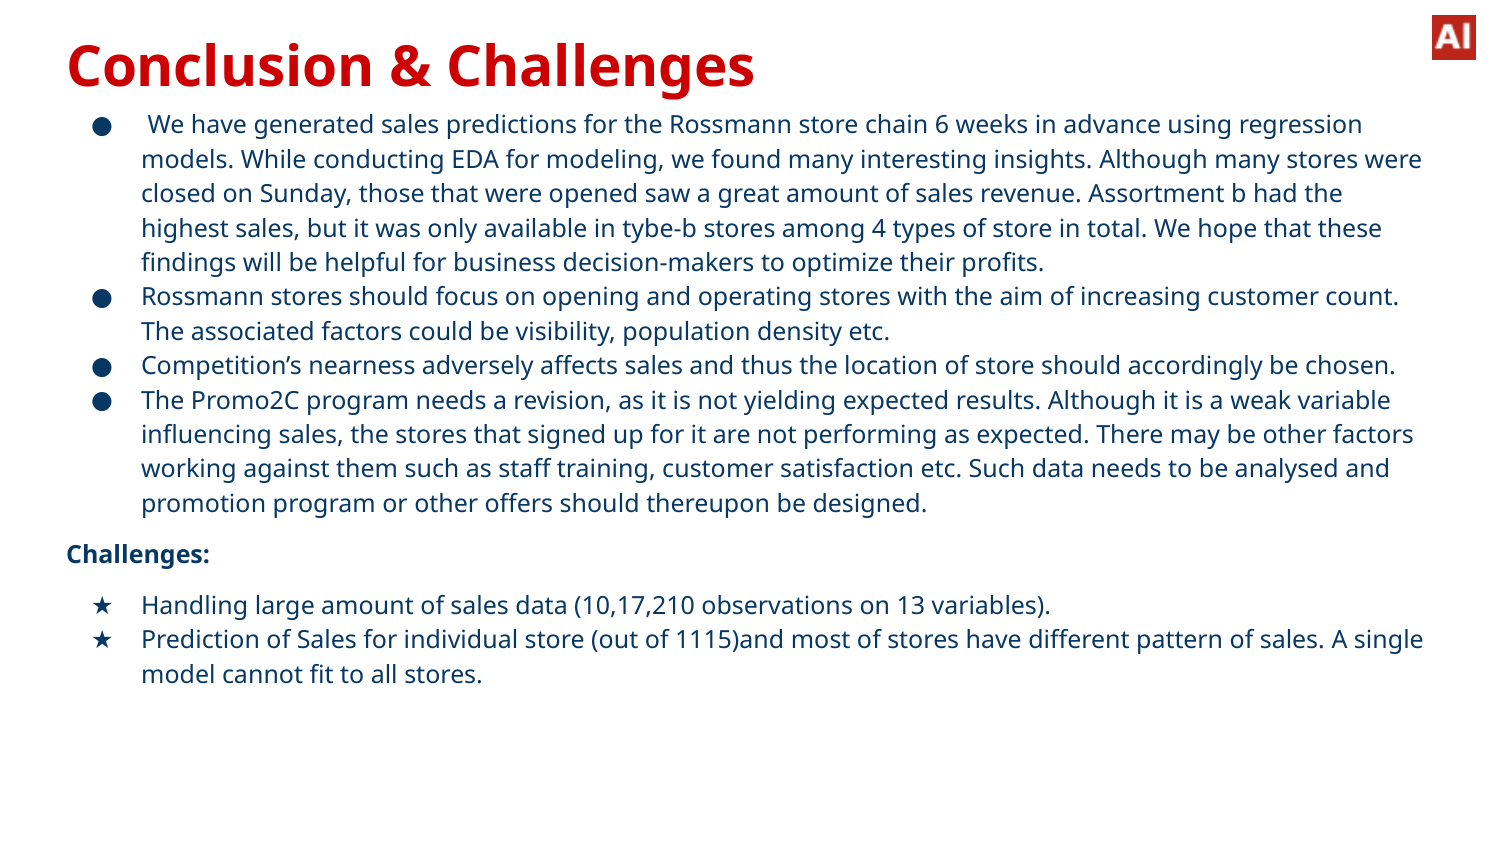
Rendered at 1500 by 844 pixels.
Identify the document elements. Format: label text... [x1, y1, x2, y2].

title Conclusion & Challenges [51, 15, 1449, 89]
list We have generated sales predictions for the Rossmann store chain 6 weeks in advance using regression models. While conducting EDA for modeling, we found many interesting insights. Although many stores were closed on Sunday, those that were opened saw a great amount of sales revenue. Assortment b had the highest sales, but it was only available in tybe-b stores among 4 types of store in total. We hope that these findings will be helpful for business decision-makers to optimize their profits. Rossmann stores should focus on opening and operating stores with the aim of increasing customer count. The associated factors could be visibility, population density etc. Competition’s nearness adversely affects sales and thus the location of store should accordingly be chosen. The Promo2C program needs a revision, as it is not yielding expected results. Although it is a weak variable influencing sales, the stores that signed up for it are not performing as expected. There may be other factors working against them such as staff training, customer satisfaction etc. Such data needs to be analysed and promotion program or other offers should thereupon be designed. Challenges: Handling large amount of sales data (10,17,210 observations on 13 variables). Prediction of Sales for individual store (out of 1115)and most of stores have different pattern of sales. A single model cannot fit to all stores. [51, 89, 1449, 816]
picture [1432, 15, 1476, 60]
